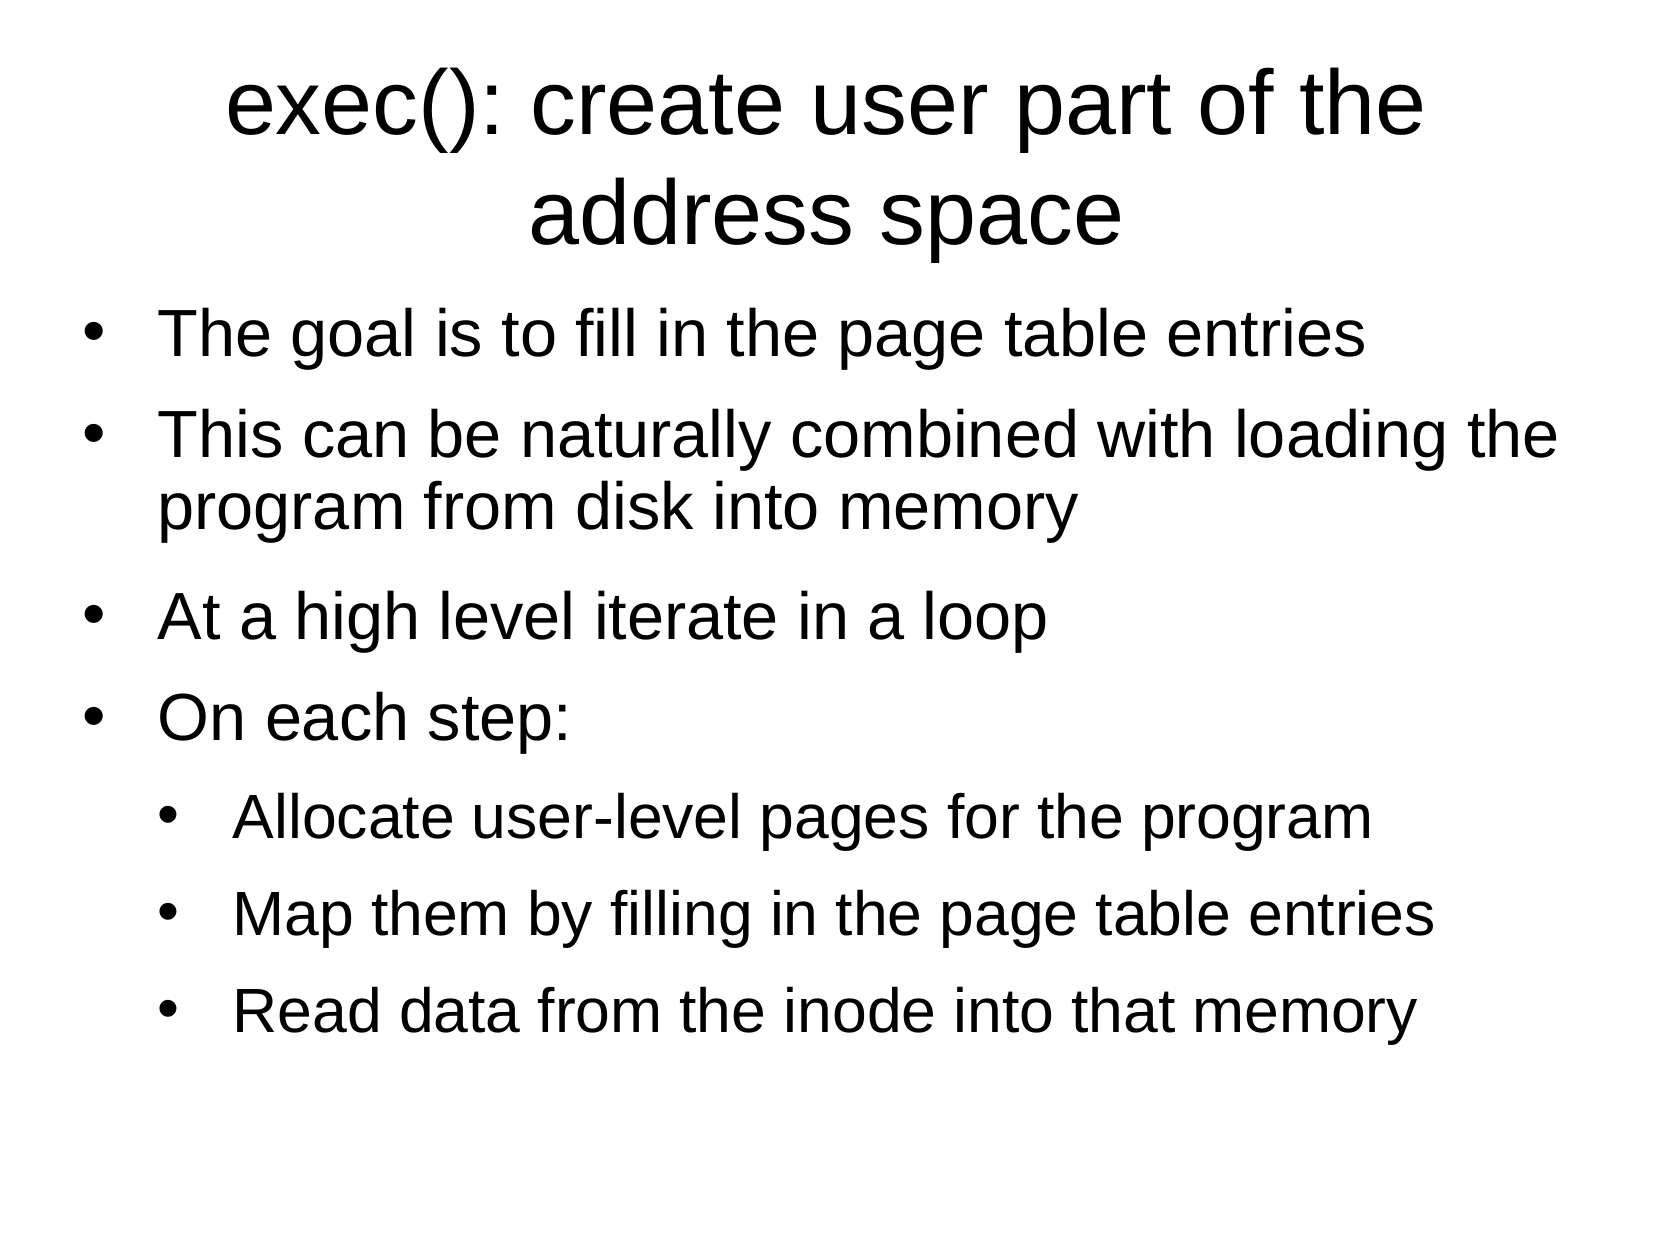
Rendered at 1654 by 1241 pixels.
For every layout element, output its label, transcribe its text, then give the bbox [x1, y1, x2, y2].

title exec(): create user part of the address space [82, 42, 1571, 263]
list The goal is to fill in the page table entries This can be naturally combined with loading the program from disk into memory At a high level iterate in a loop On each step: Allocate user-level pages for the program Map them by filling in the page table entries Read data from the inode into that memory [82, 290, 1571, 1145]
